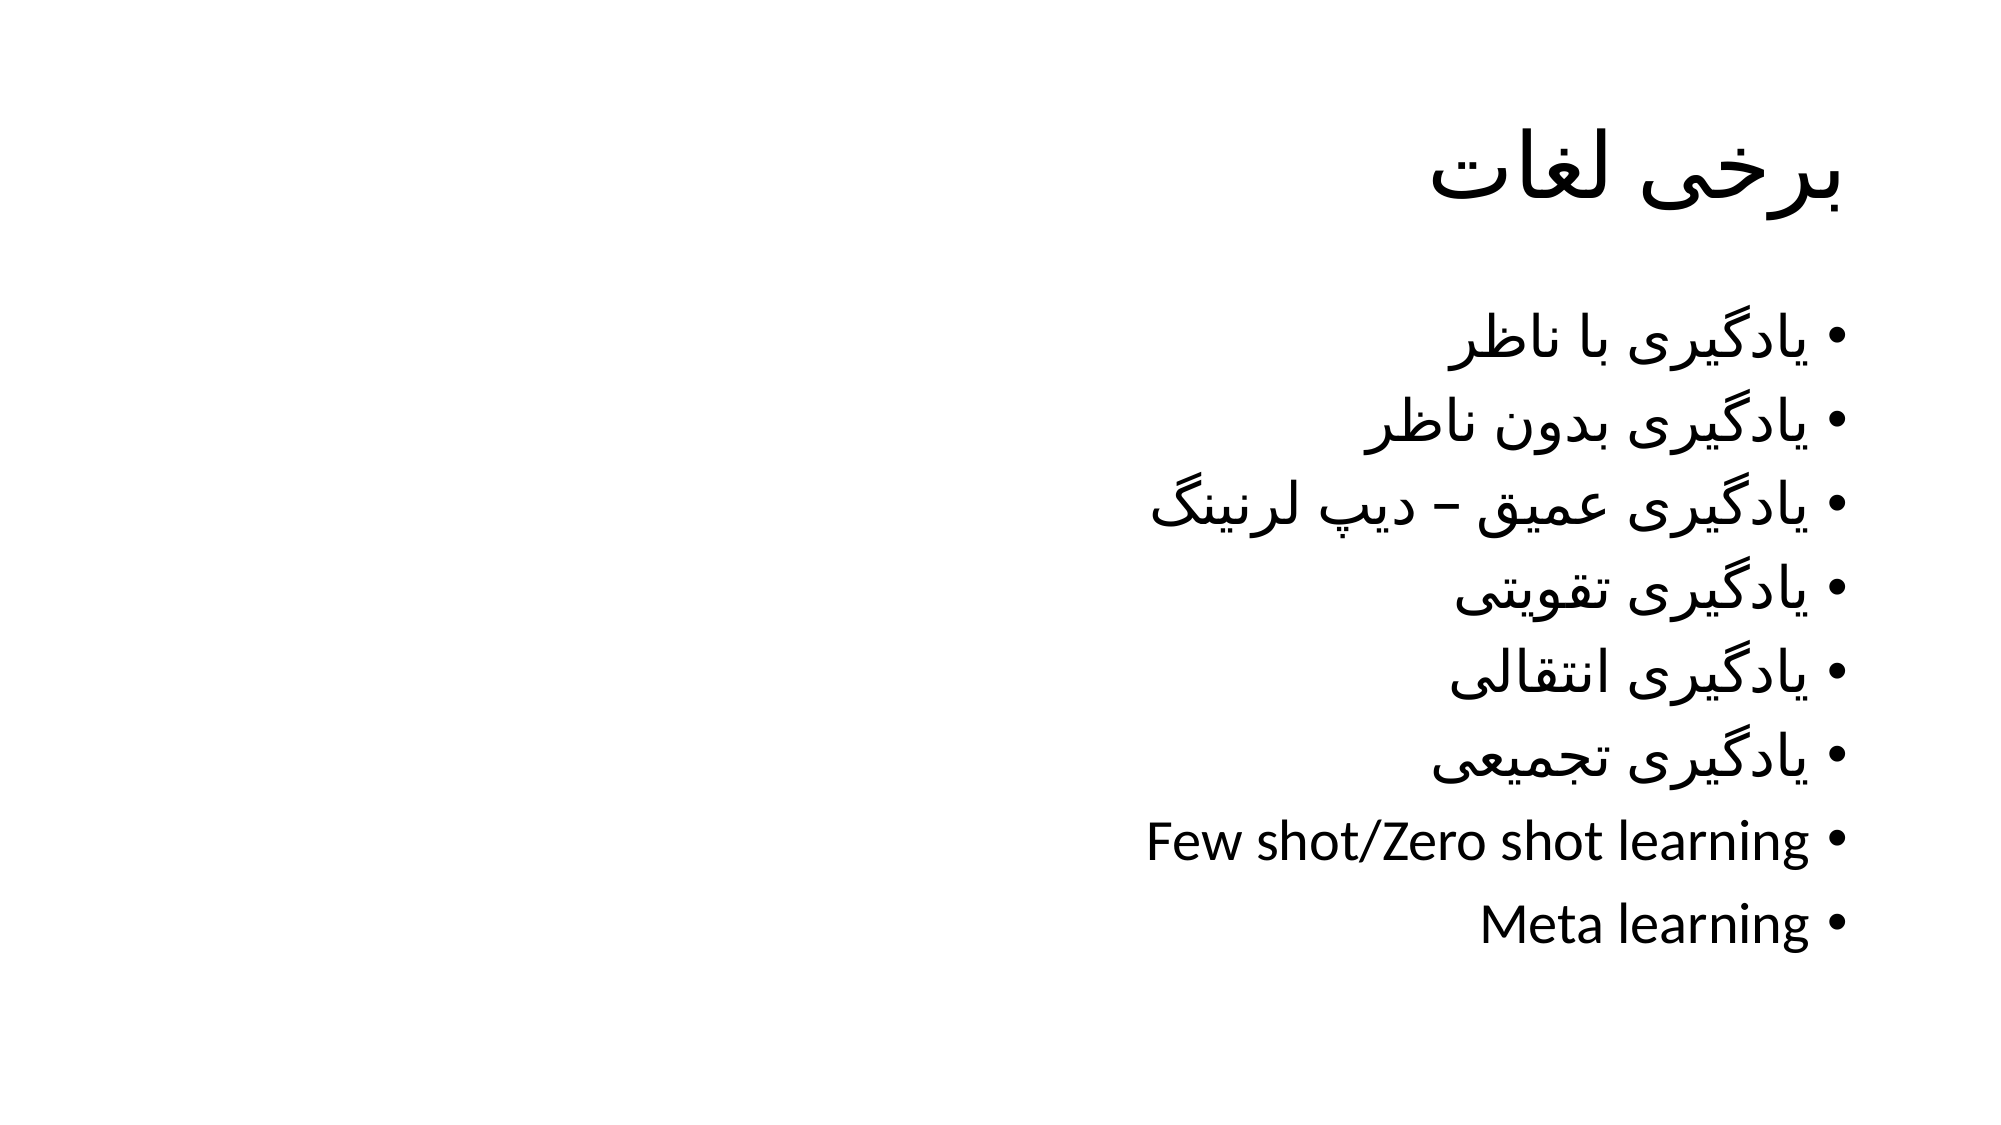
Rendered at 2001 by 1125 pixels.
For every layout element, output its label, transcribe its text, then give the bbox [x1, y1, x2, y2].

title برخی لغات [137, 59, 1863, 278]
list یادگیری با ناظر یادگیری بدون ناظر یادگیری عمیق – دیپ لرنینگ یادگیری تقویتی یادگیری انتقالی یادگیری تجمیعی Few shot/Zero shot learning Meta learning [137, 299, 1863, 1014]
